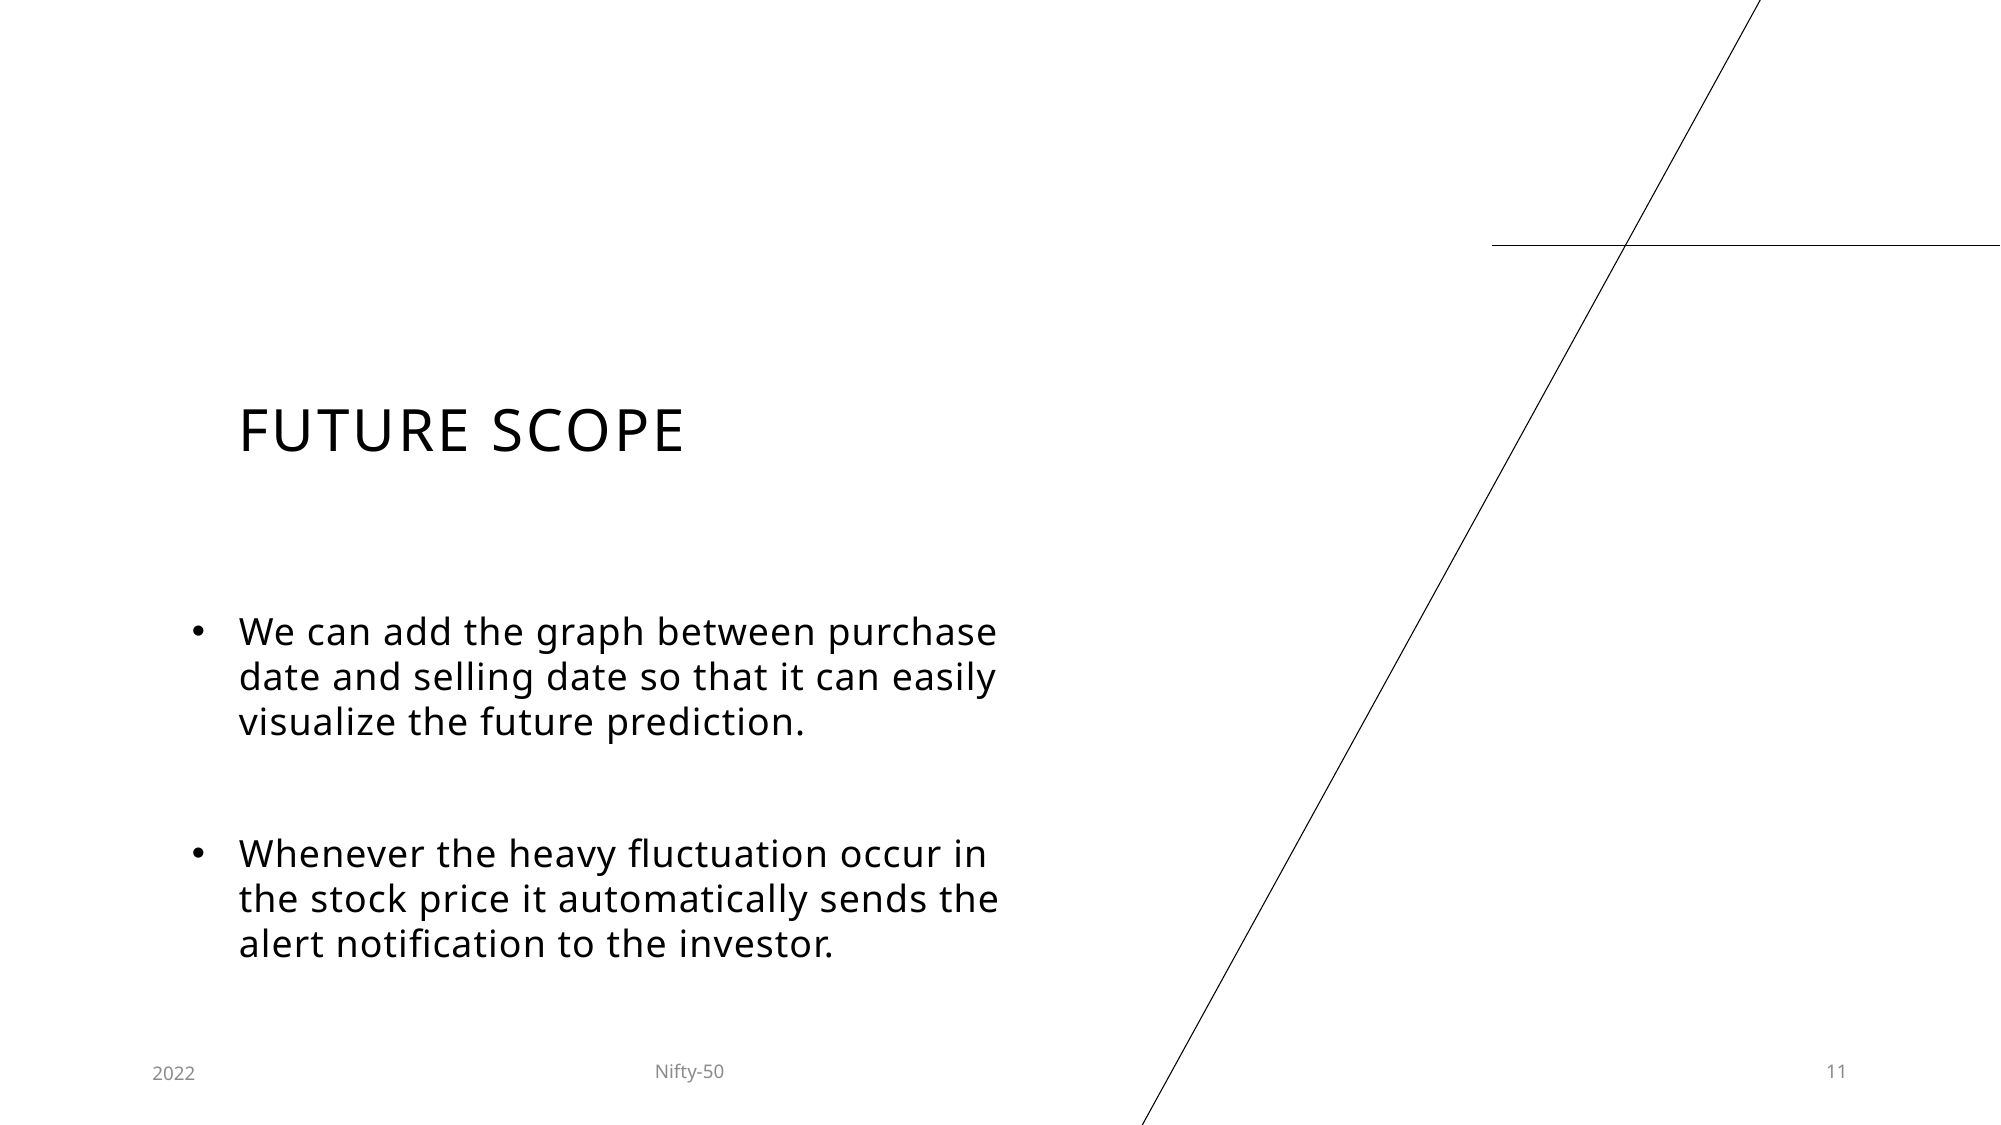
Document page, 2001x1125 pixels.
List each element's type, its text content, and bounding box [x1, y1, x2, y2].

title FUTURE SCOPE [223, 274, 1062, 472]
list We can add the graph between purchase date and selling date so that it can easily visualize the future prediction. Whenever the heavy fluctuation occur in the stock price it automatically sends the alert notification to the investor. [176, 600, 1062, 851]
slide_number 11 [1412, 1042, 1863, 1103]
slide_number 2022 [137, 1042, 338, 1103]
footer Nifty-50 [404, 1042, 975, 1103]
